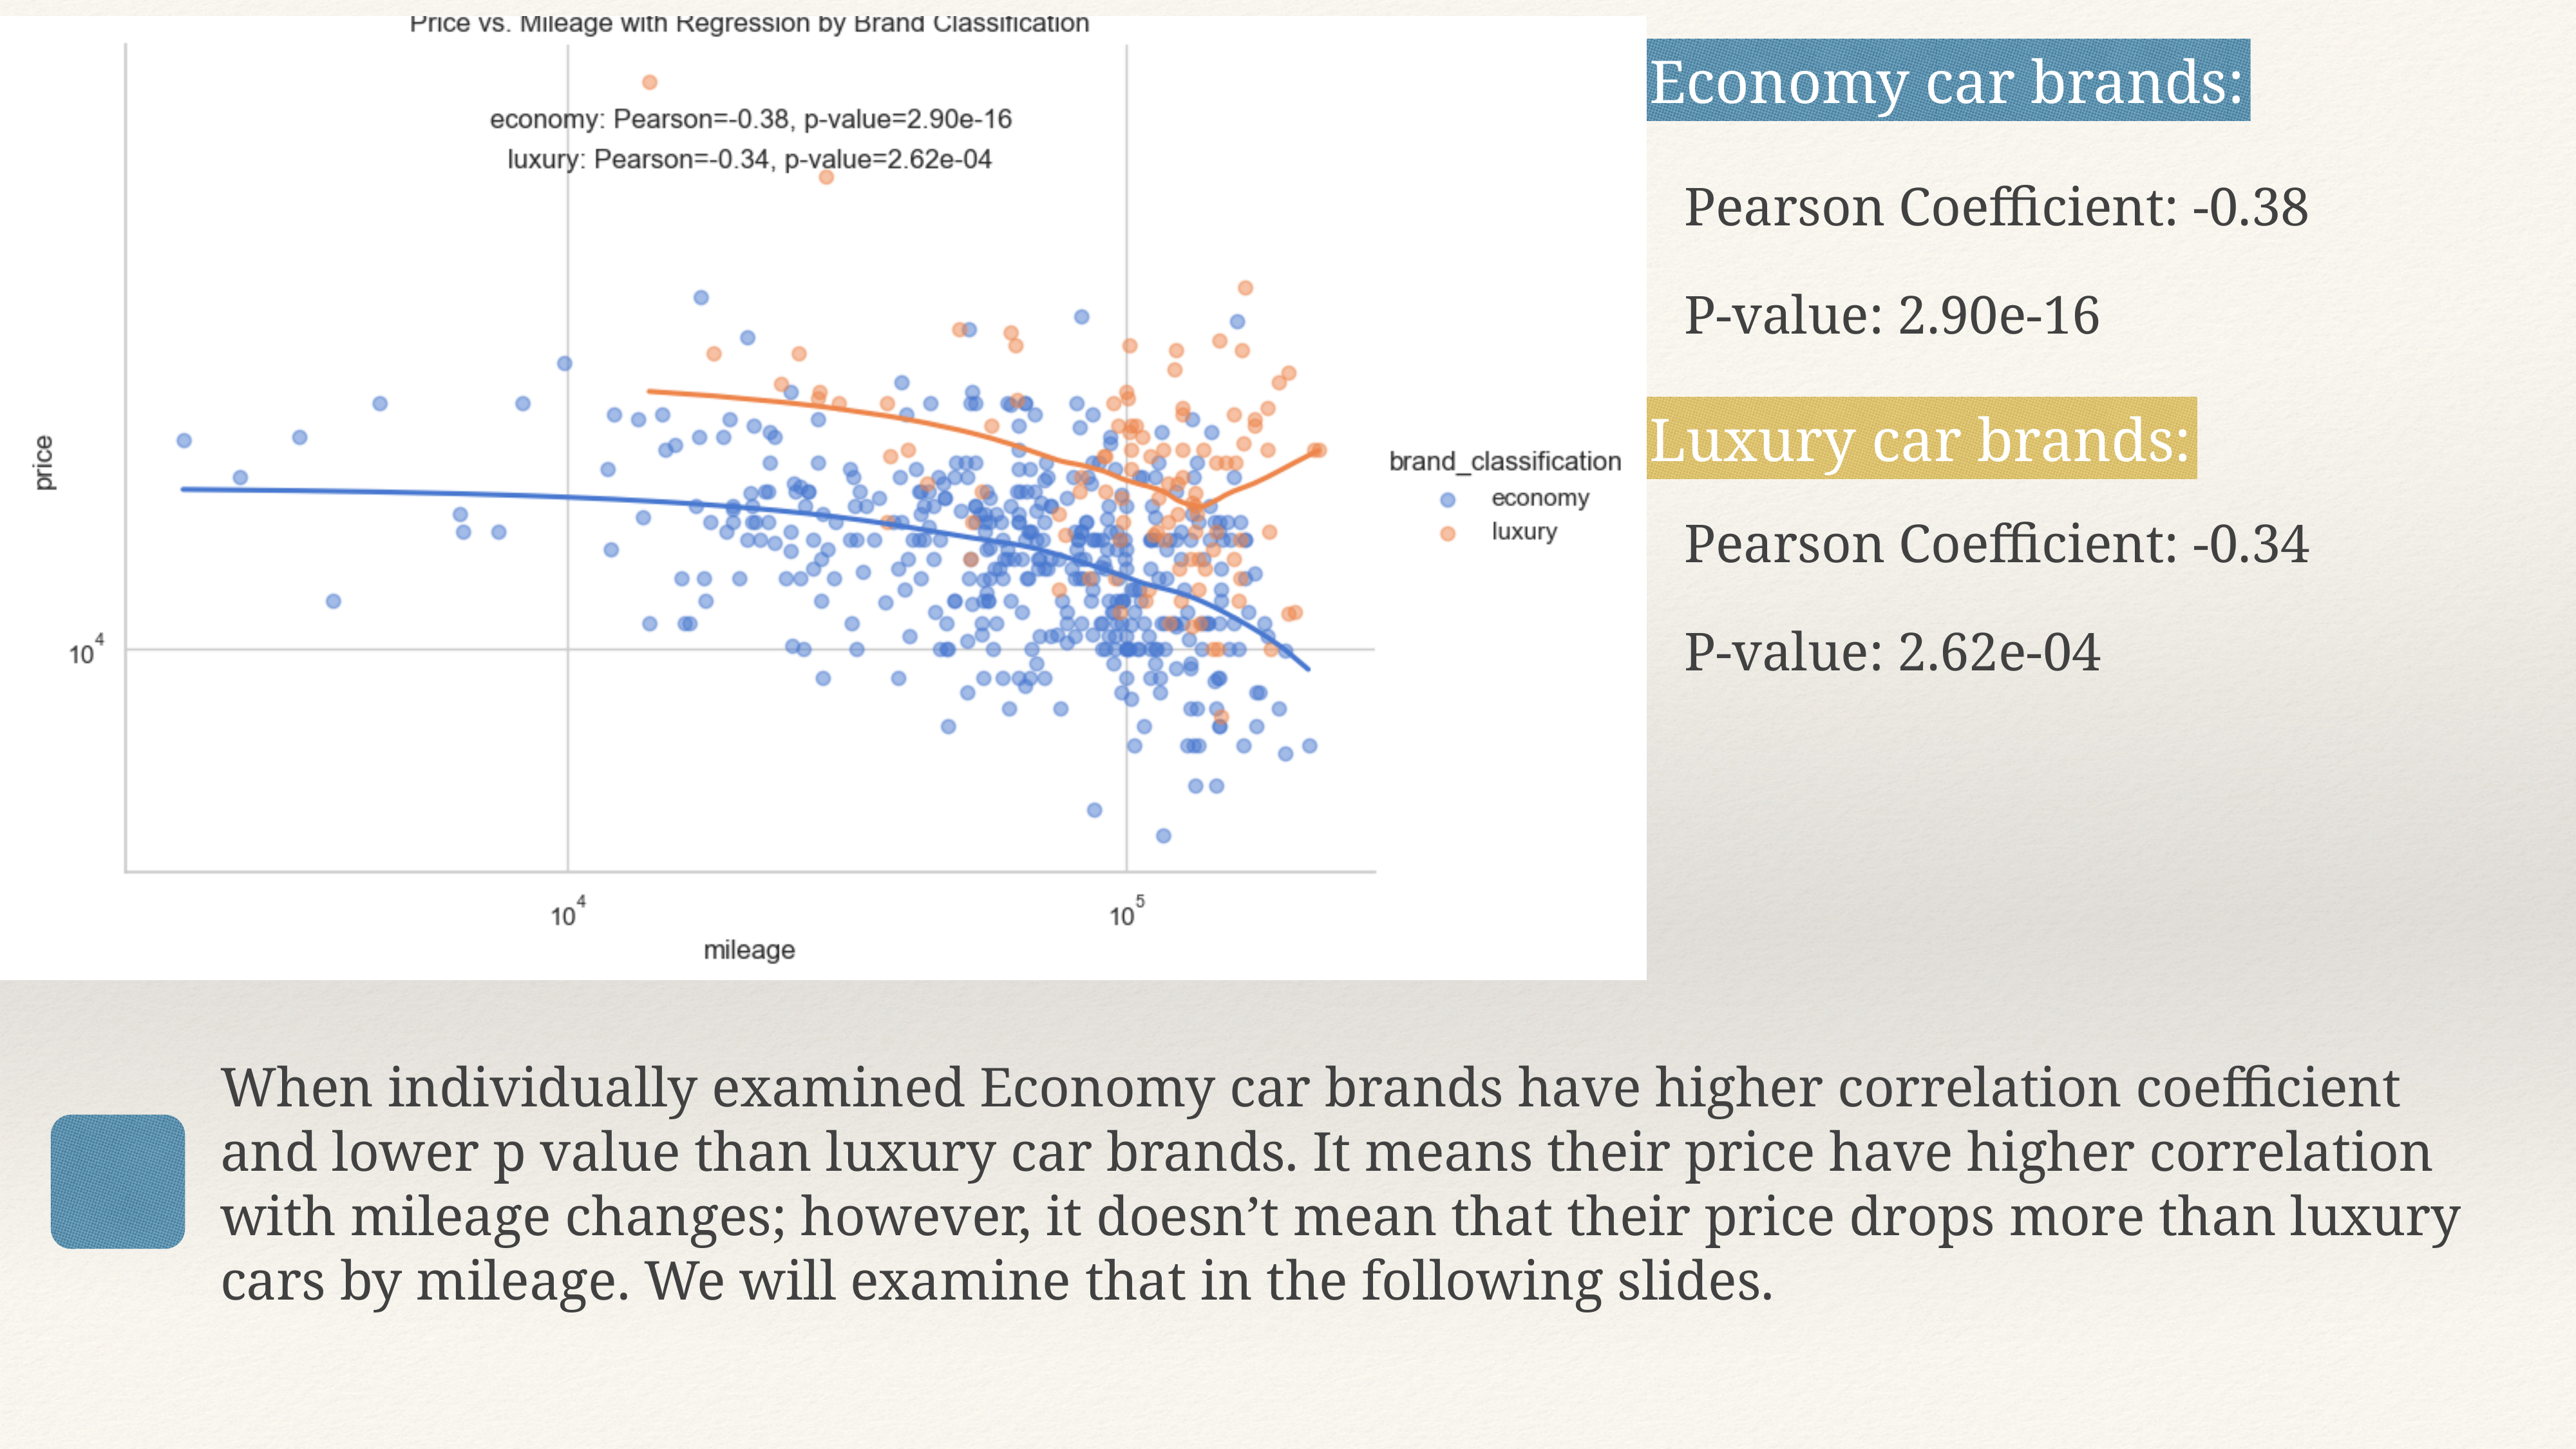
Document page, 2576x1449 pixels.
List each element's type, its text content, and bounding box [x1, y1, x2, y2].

text_box Luxury car brands: [1647, 397, 2197, 479]
text_box Pearson Coefficient: -0.34 P-value: 2.62e-04 [1678, 505, 2316, 687]
text_box Economy car brands: [1647, 39, 2251, 121]
text_box [50, 1114, 185, 1249]
picture [0, 0, 2576, 1449]
text_box When individually examined Economy car brands have higher correlation coefficient and lower p value than luxury car brands. It means their price have higher correlation with mileage changes; however, it doesn’t mean that their price drops more than luxury cars by mileage. We will examine that in the following slides. [214, 1047, 2514, 1316]
text_box Pearson Coefficient: -0.38 P-value: 2.90e-16 [1678, 167, 2316, 350]
